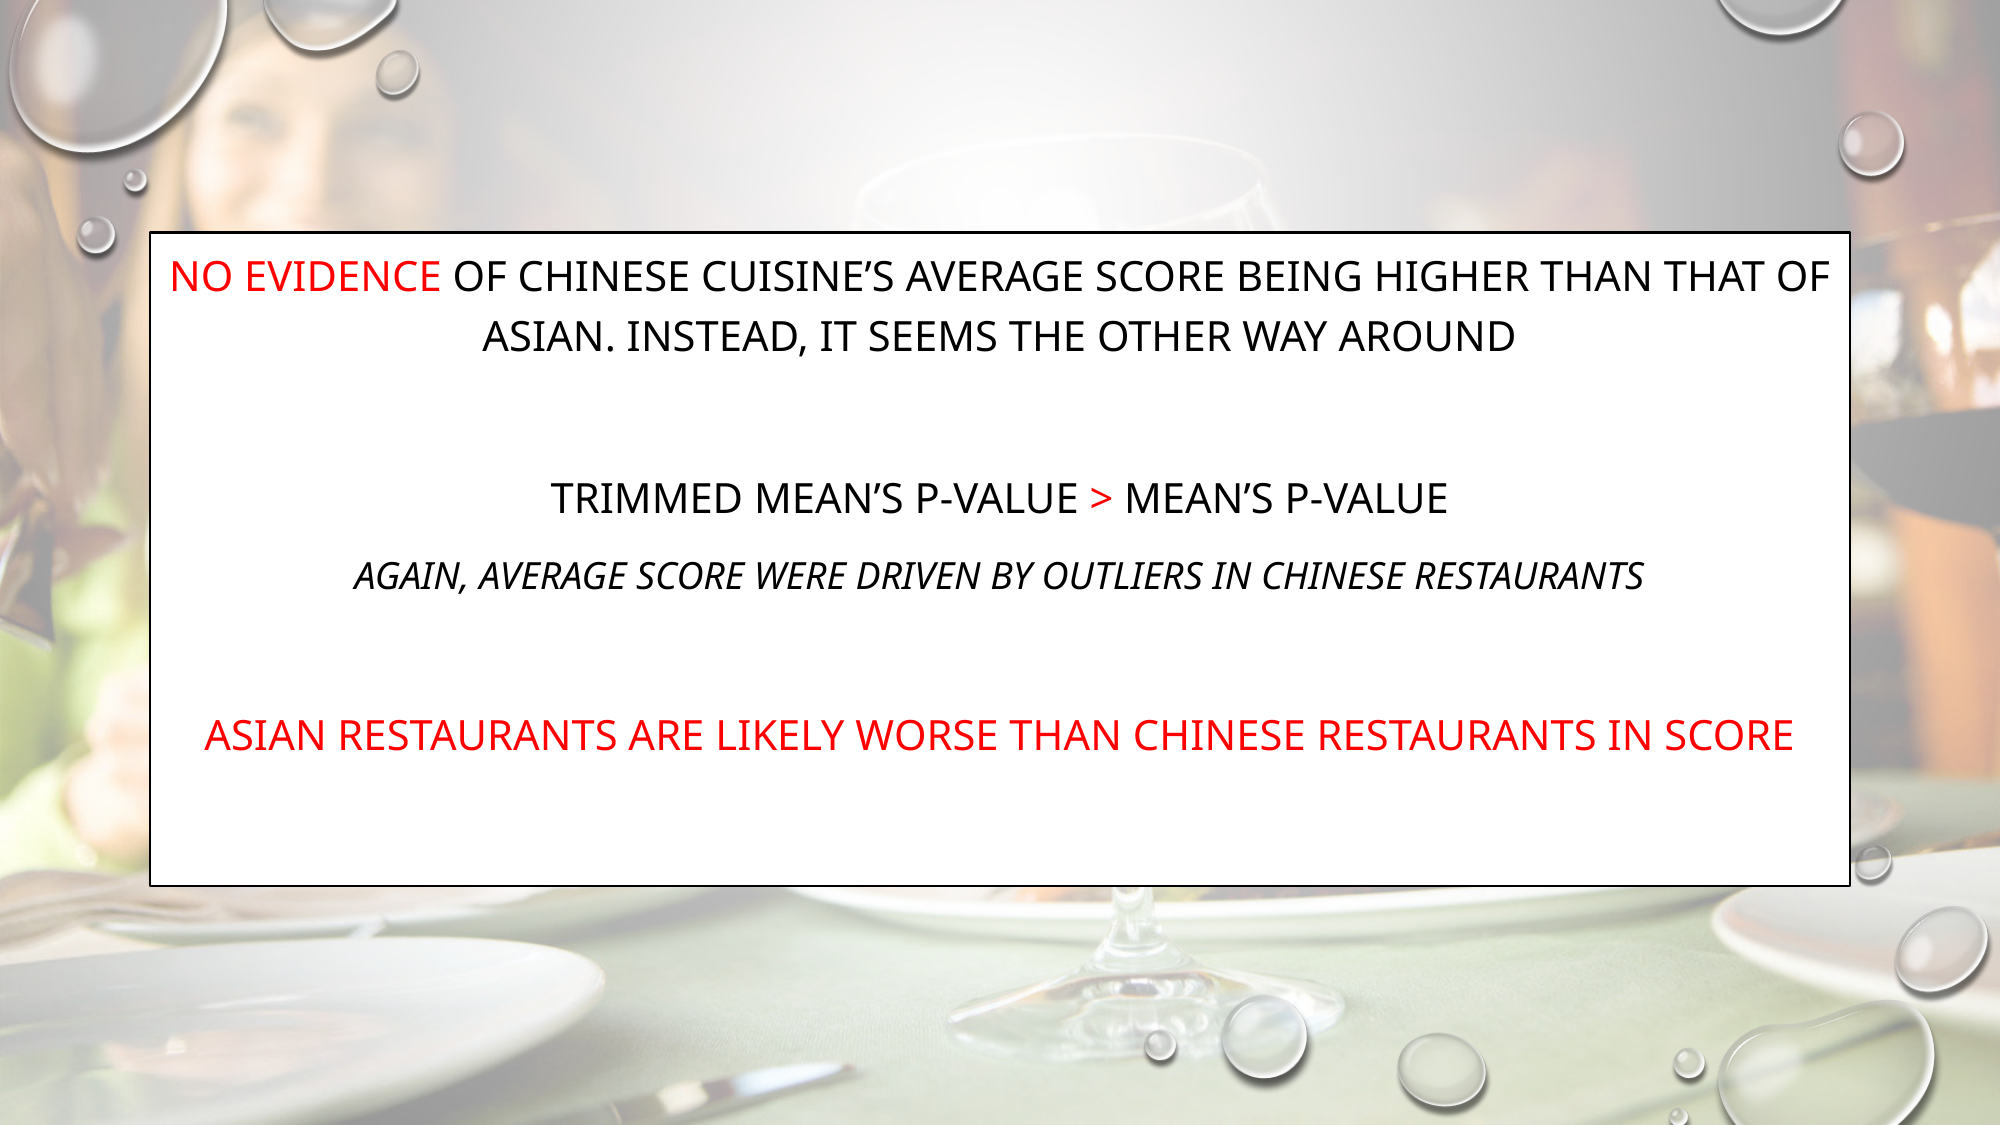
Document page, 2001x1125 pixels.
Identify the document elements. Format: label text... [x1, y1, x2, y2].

text_box no evidence of Chinese cuisine’s Average score being higher than that of Asian. Instead, it seems the other way around trimmed mean’s p-value > mean’s P-Value AGAIN, AVERAGE SCORE WERE DRIVEN BY OUTLIERS IN CHINESE RESTAURANTS Asian restaurants are likely worse than Chinese restaurants in Score [149, 231, 1851, 887]
picture [0, 0, 2000, 1125]
